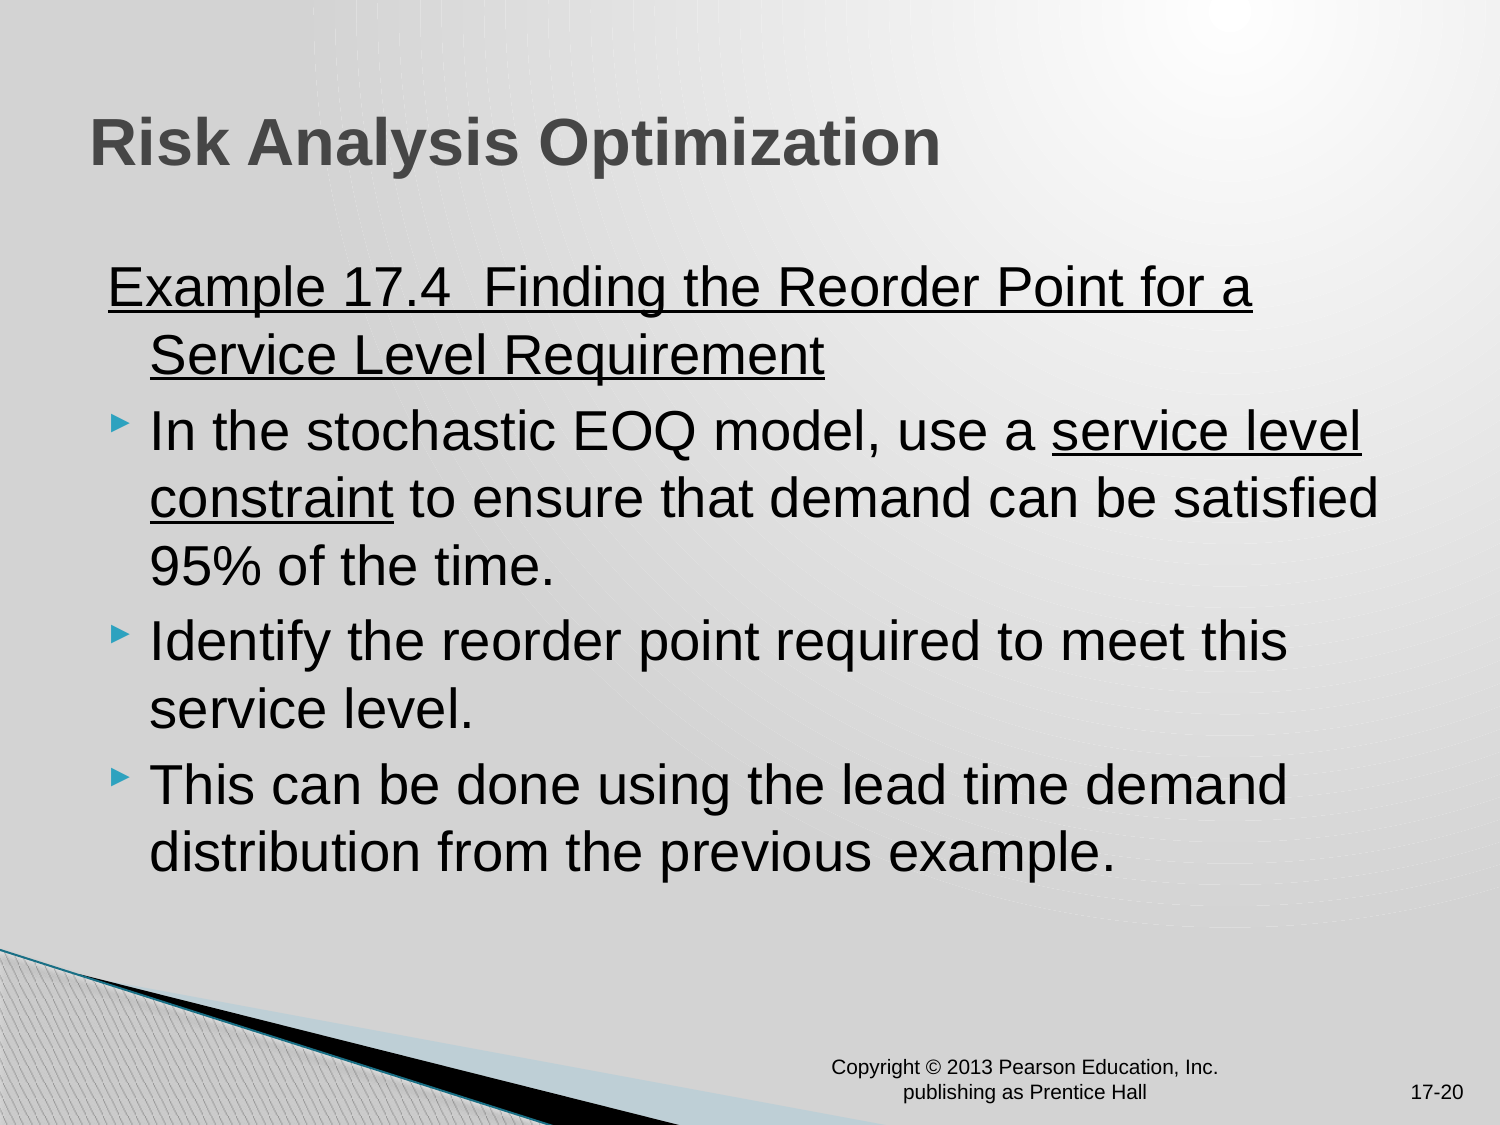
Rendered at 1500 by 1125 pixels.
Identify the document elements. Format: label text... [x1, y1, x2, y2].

slide_number 17-20 [1362, 1051, 1479, 1112]
footer Copyright © 2013 Pearson Education, Inc. publishing as Prentice Hall [812, 1051, 1238, 1112]
list Example 17.4 Finding the Reorder Point for a Service Level Requirement In the stochastic EOQ model, use a service level constraint to ensure that demand can be satisfied 95% of the time. Identify the reorder point required to meet this service level. This can be done using the lead time demand distribution from the previous example. [74, 242, 1426, 986]
title Risk Analysis Optimization [75, 45, 1425, 233]
